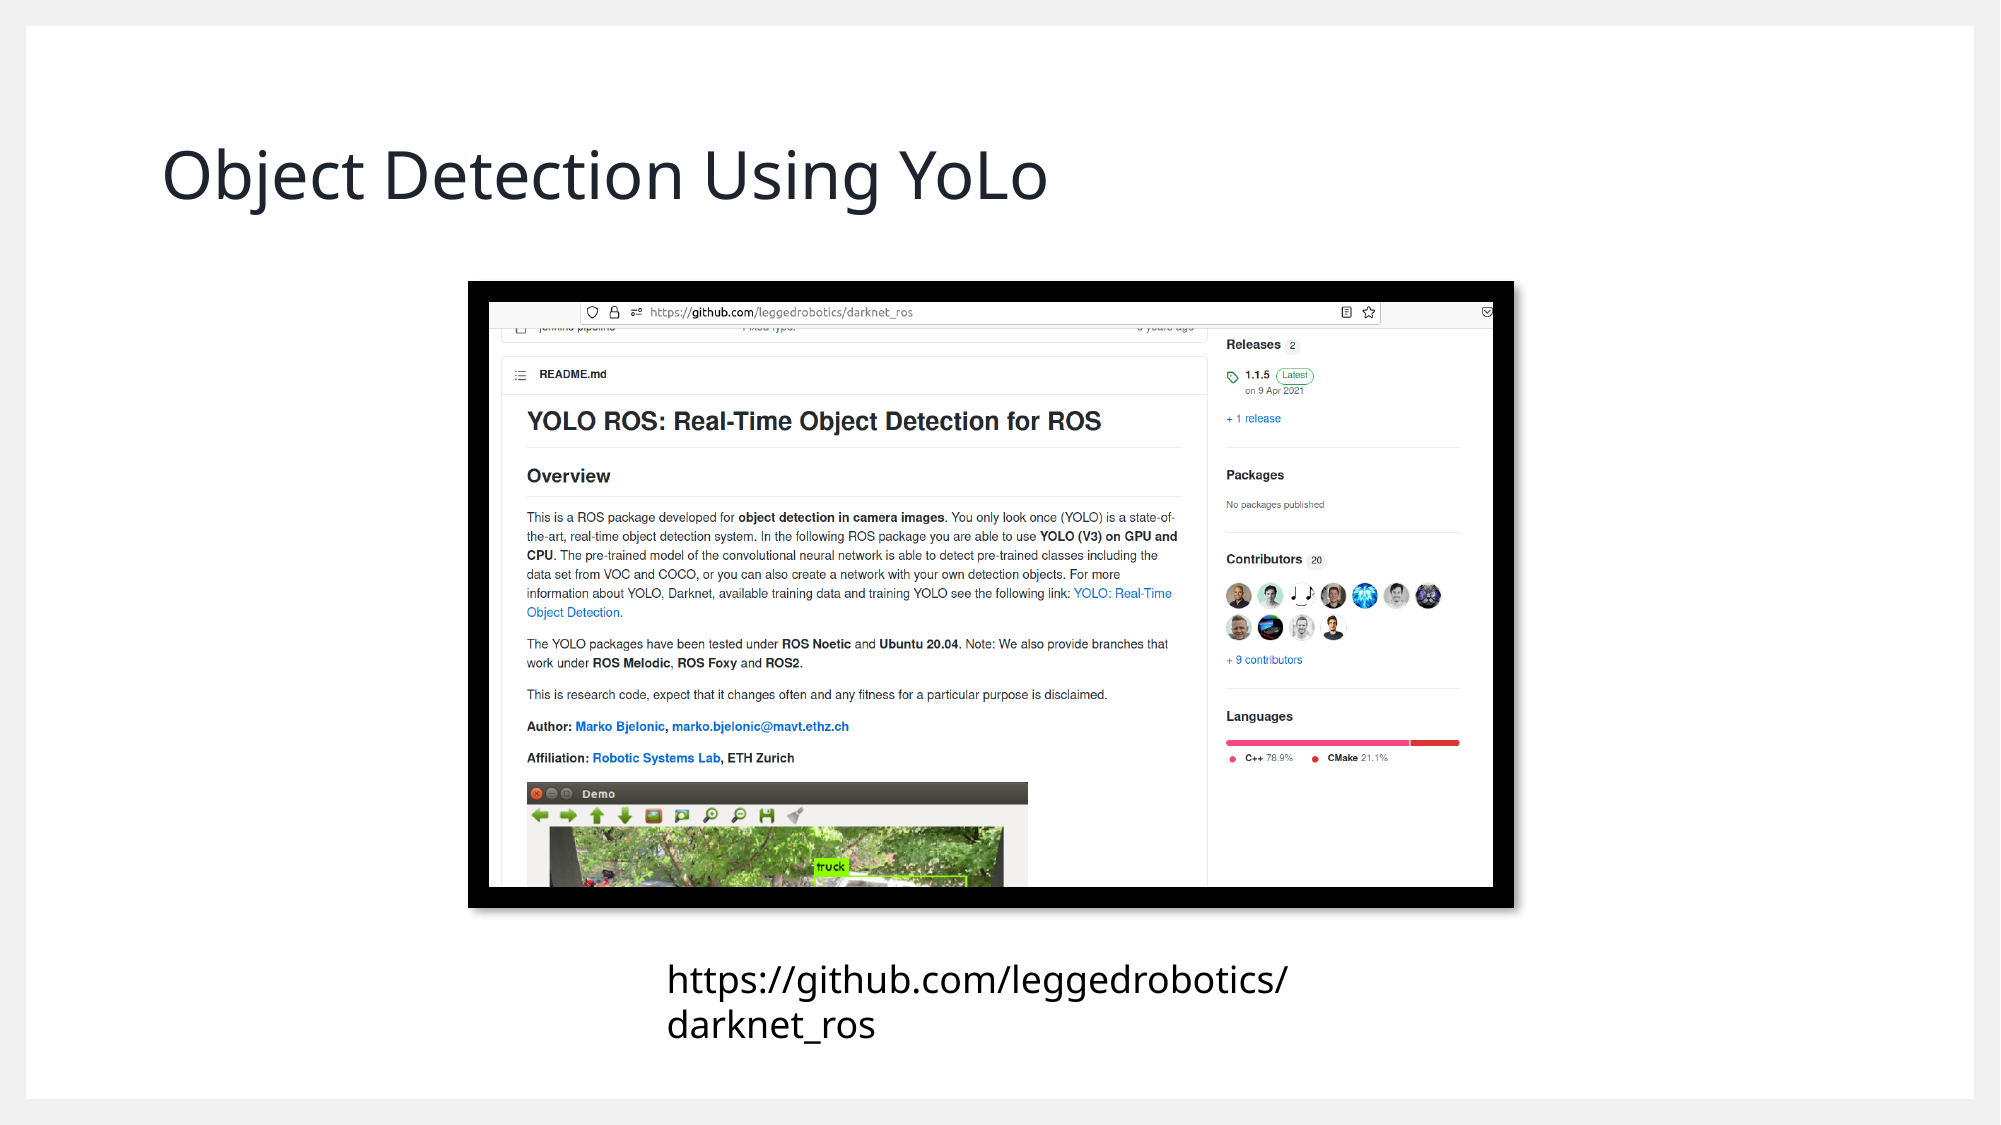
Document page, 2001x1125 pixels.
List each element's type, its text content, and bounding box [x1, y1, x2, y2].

picture [488, 301, 1494, 887]
text_box https://github.com/leggedrobotics/darknet_ros [651, 948, 1454, 1054]
title Object Detection Using YoLo [146, 9, 1810, 221]
